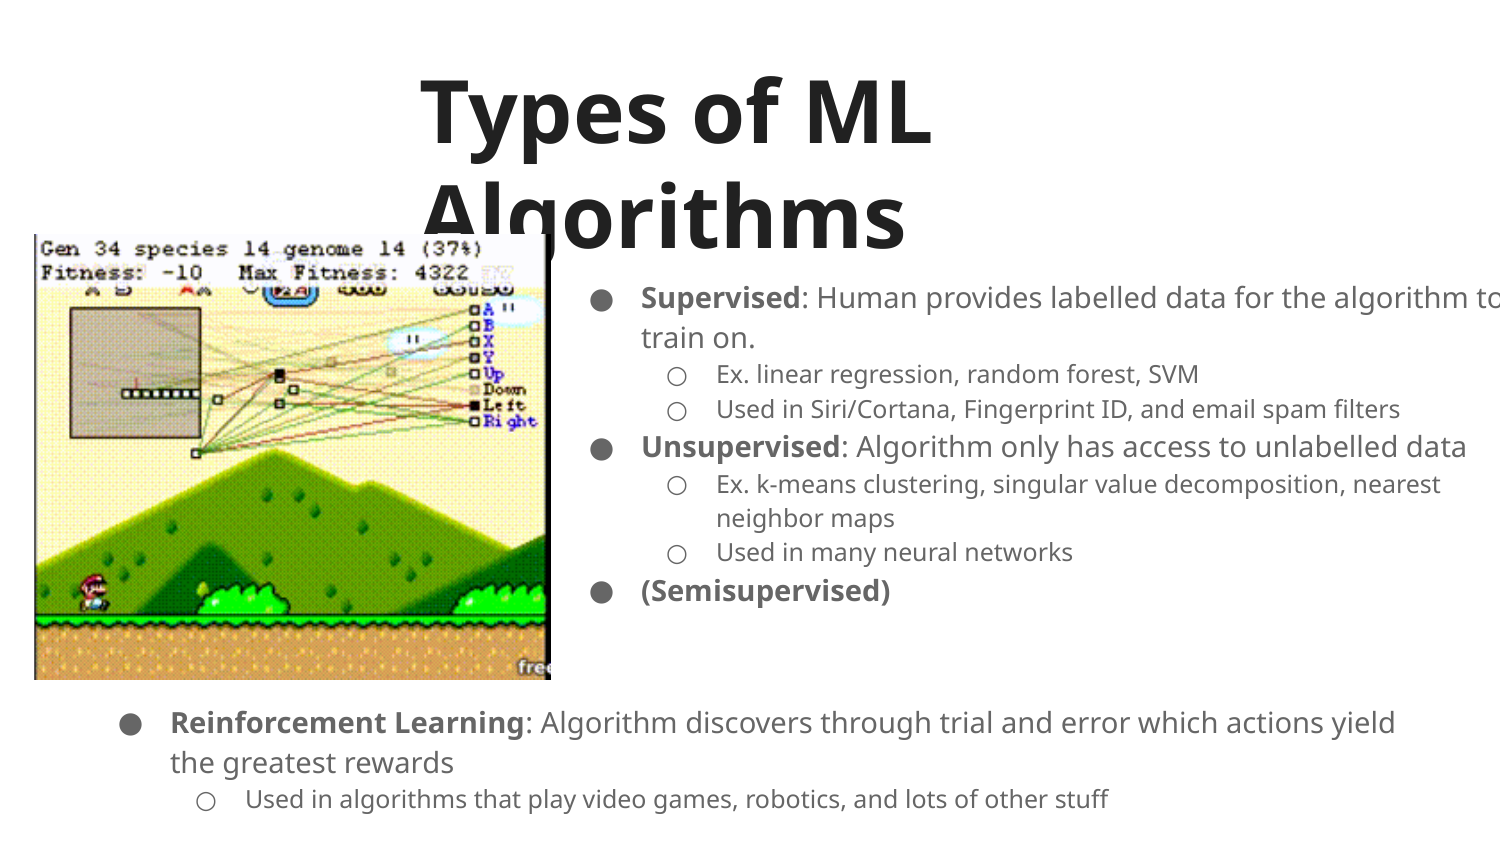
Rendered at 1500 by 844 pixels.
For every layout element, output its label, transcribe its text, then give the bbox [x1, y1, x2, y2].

picture [34, 233, 552, 681]
title Types of ML Algorithms [404, 40, 1073, 173]
list Supervised: Human provides labelled data for the algorithm to train on. Ex. linear regression, random forest, SVM Used in Siri/Cortana, Fingerprint ID, and email spam filters Unsupervised: Algorithm only has access to unlabelled data Ex. k-means clustering, singular value decomposition, nearest neighbor maps Used in many neural networks (Semisupervised) [556, 259, 1500, 754]
text_box Reinforcement Learning: Algorithm discovers through trial and error which actions yield the greatest rewards Used in algorithms that play video games, robotics, and lots of other stuff [80, 683, 1430, 777]
